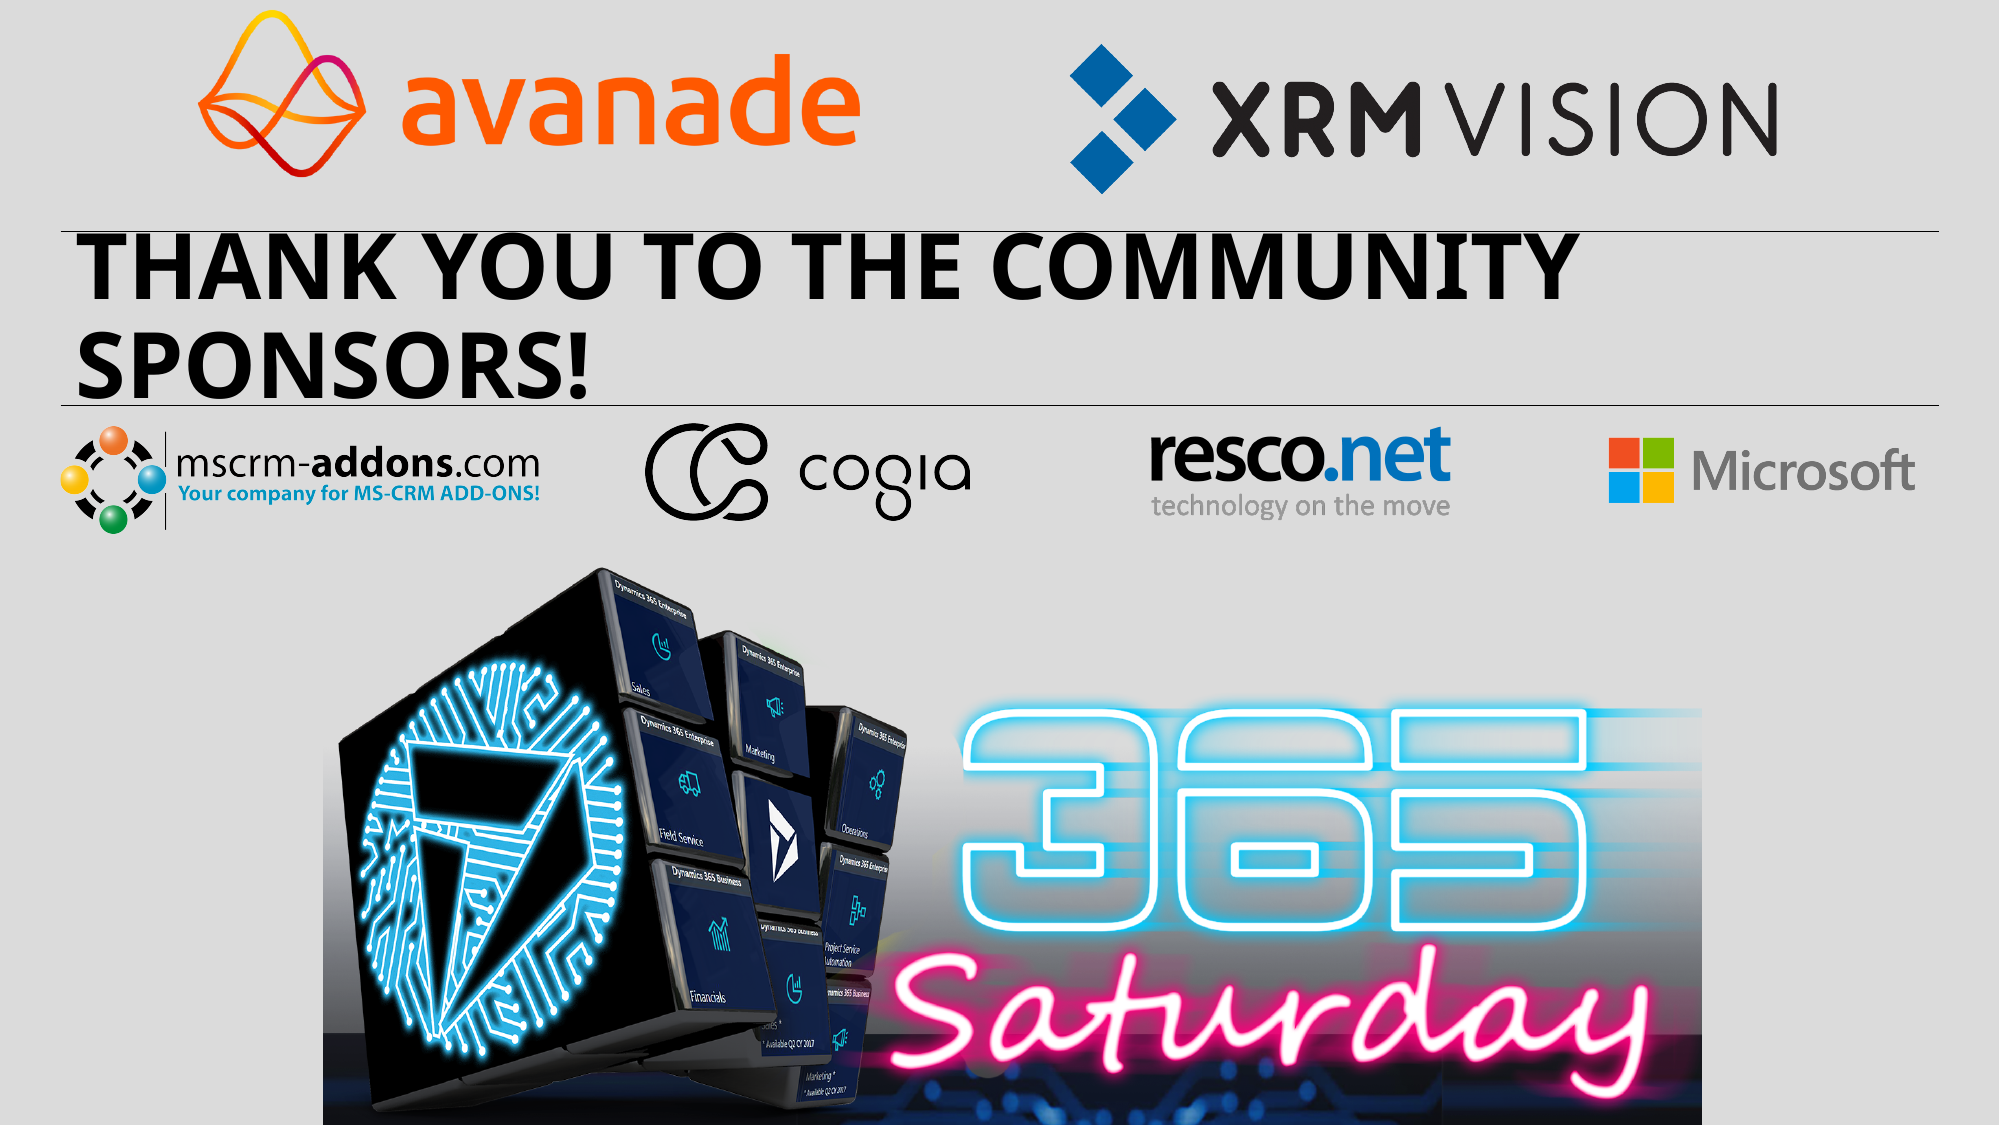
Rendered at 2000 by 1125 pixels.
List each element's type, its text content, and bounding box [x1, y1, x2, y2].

picture [323, 562, 1702, 1125]
picture [645, 423, 970, 521]
picture [189, 7, 1017, 231]
title THANK YOU TO THE COMMUNITY SPONSORS! [60, 233, 1939, 406]
picture [1062, 11, 1784, 226]
picture [1566, 398, 1957, 542]
picture [60, 426, 539, 534]
picture [1150, 425, 1451, 521]
